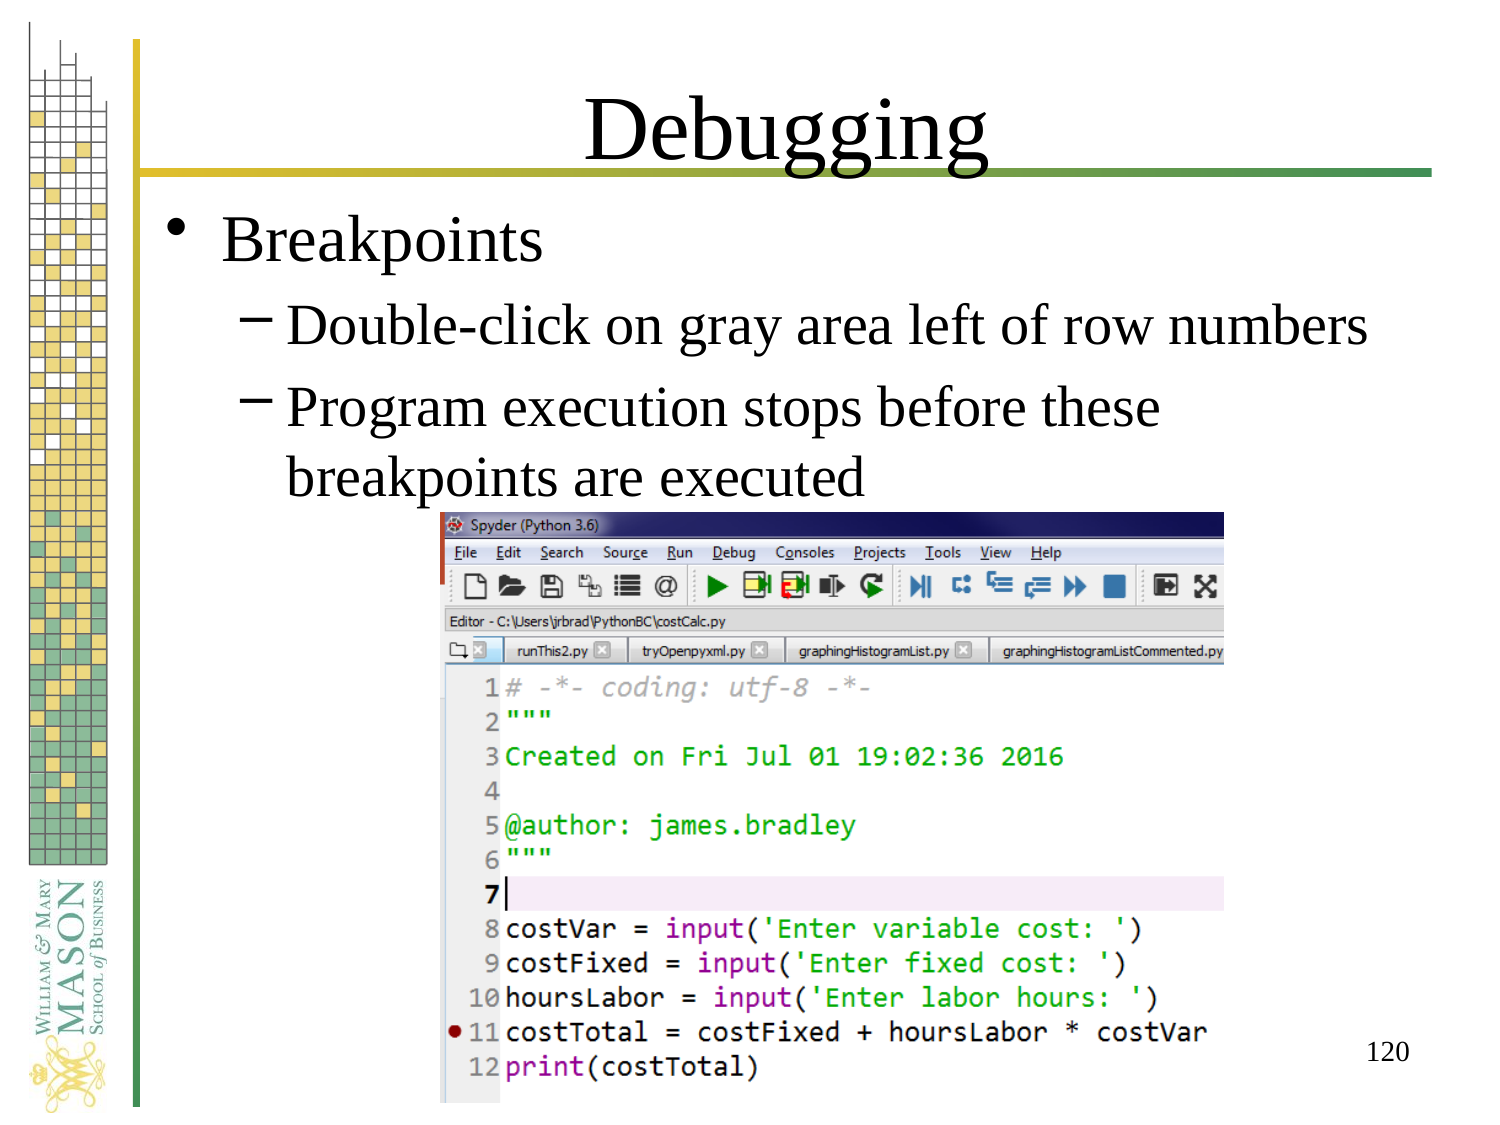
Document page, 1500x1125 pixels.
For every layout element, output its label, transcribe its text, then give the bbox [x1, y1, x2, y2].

table_cell Greater than [29, 879, 107, 1113]
list Breakpoints Double-click on gray area left of row numbers Program execution stops before these breakpoints are executed [150, 187, 1425, 1005]
title Debugging [150, 45, 1425, 187]
picture [439, 512, 1225, 1103]
slide_number 120 [1229, 1024, 1426, 1103]
